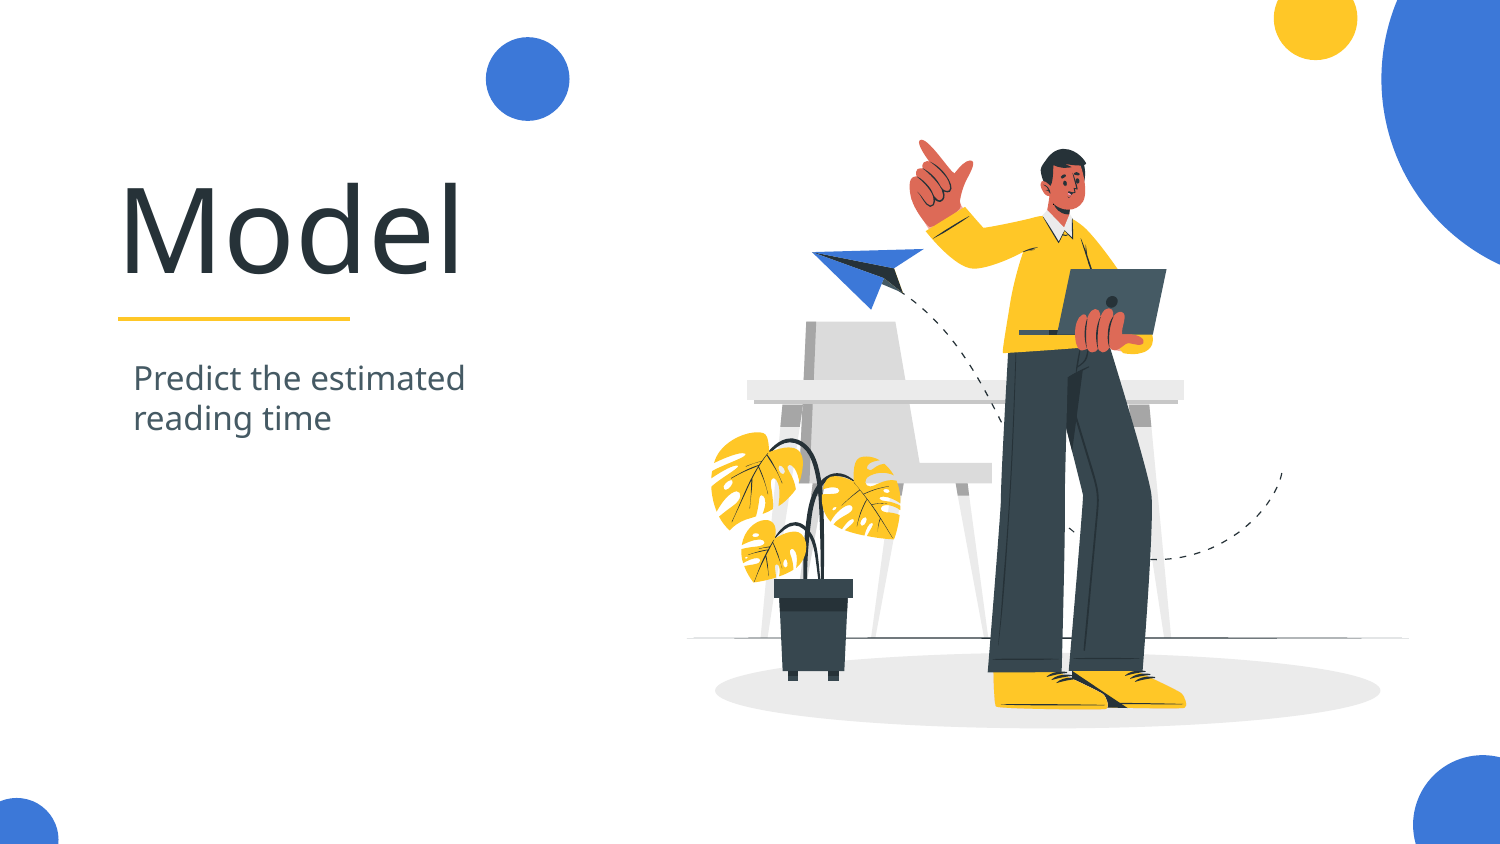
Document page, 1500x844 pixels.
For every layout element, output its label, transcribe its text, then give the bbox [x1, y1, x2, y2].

title Model [101, 139, 685, 329]
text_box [686, 139, 1410, 729]
subtitle Predict the estimated reading time [118, 342, 541, 444]
